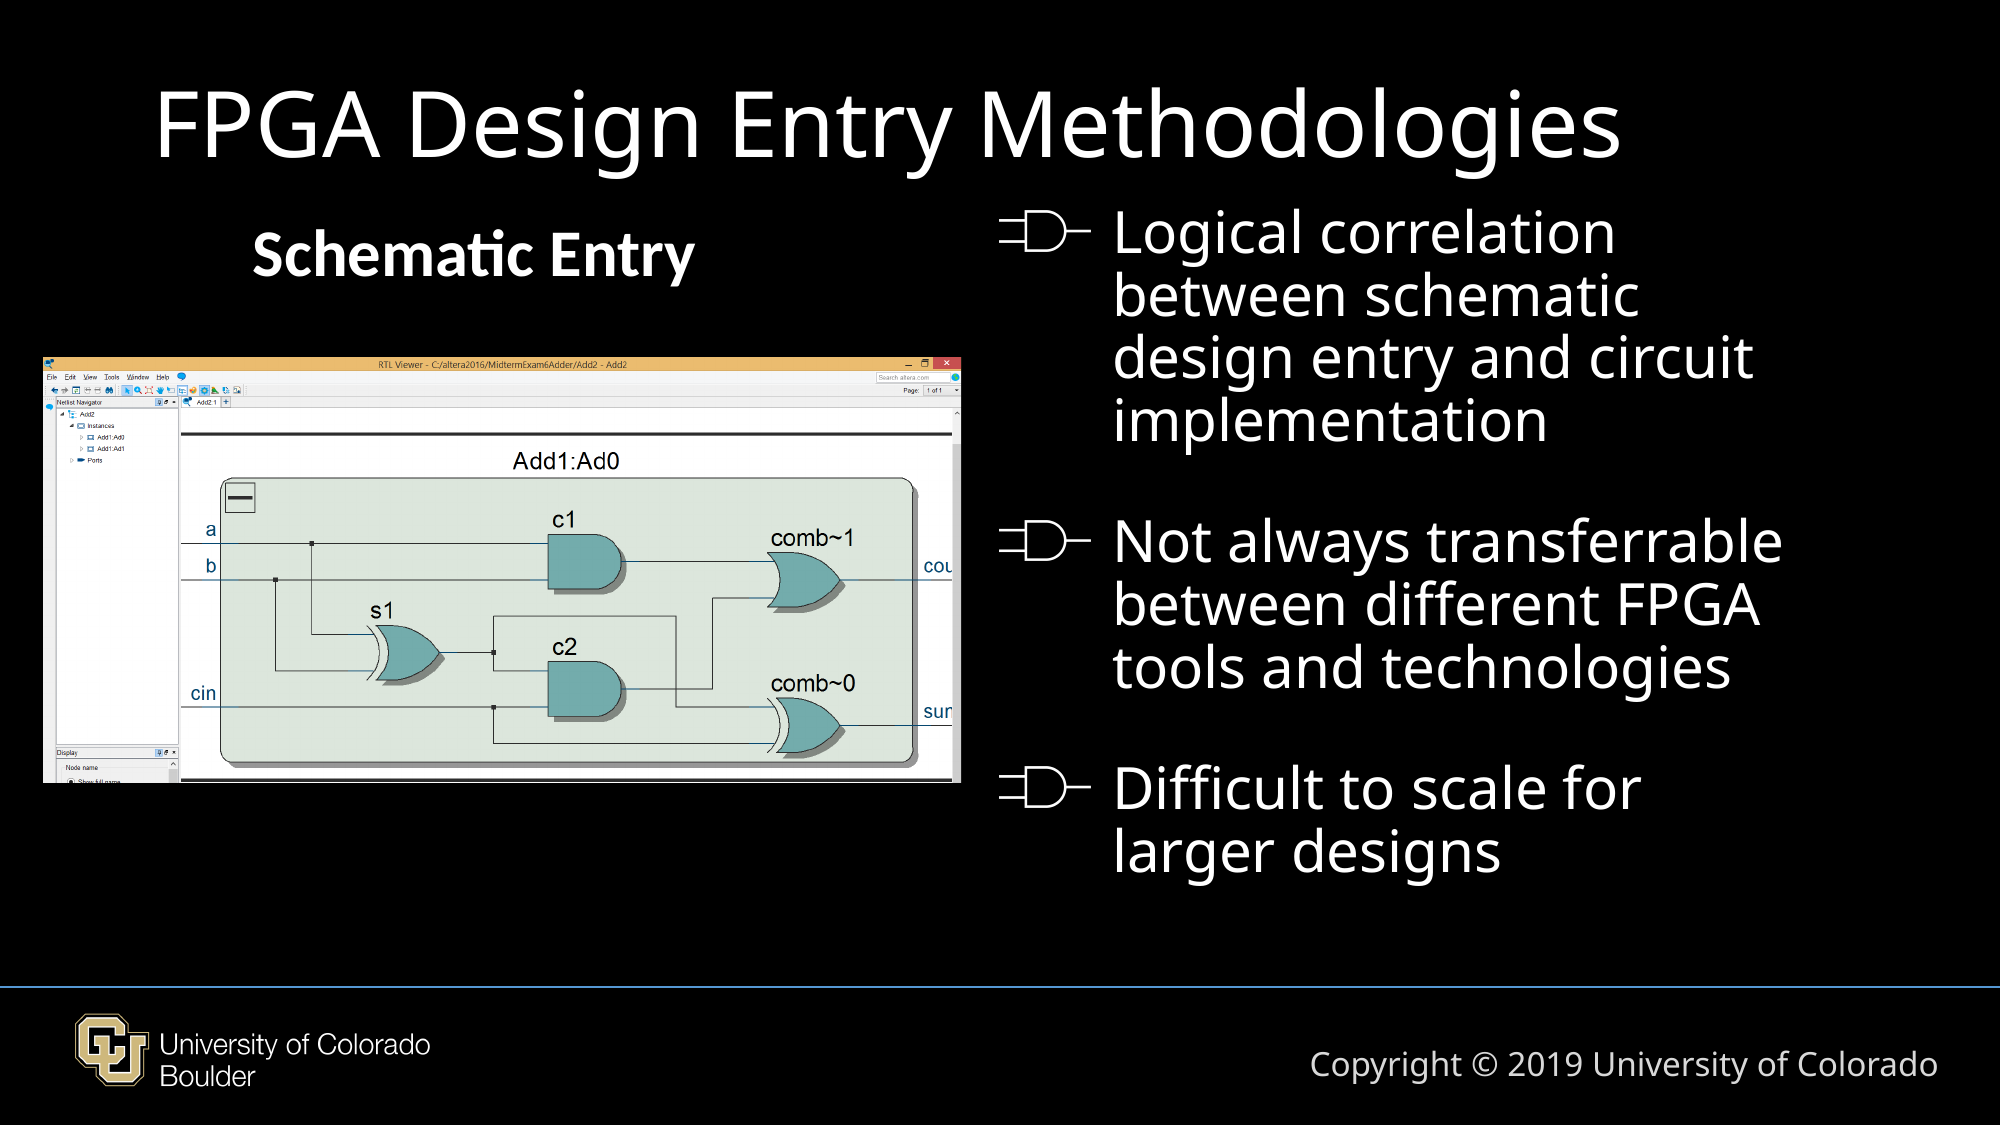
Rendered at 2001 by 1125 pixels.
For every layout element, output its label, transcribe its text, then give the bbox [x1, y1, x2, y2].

picture [62, 1007, 458, 1105]
picture [999, 520, 1047, 561]
text_box Schematic Entry [237, 211, 801, 299]
text_box Logical correlation between schematic design entry and circuit implementation Not always transferrable between different FPGA tools and technologies Difficult to scale for larger designs [984, 195, 1826, 981]
picture [999, 766, 1047, 808]
picture [42, 356, 962, 783]
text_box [1294, 1010, 2000, 1118]
picture [999, 210, 1047, 252]
text_box FPGA Design Entry Methodologies [137, 59, 1863, 196]
